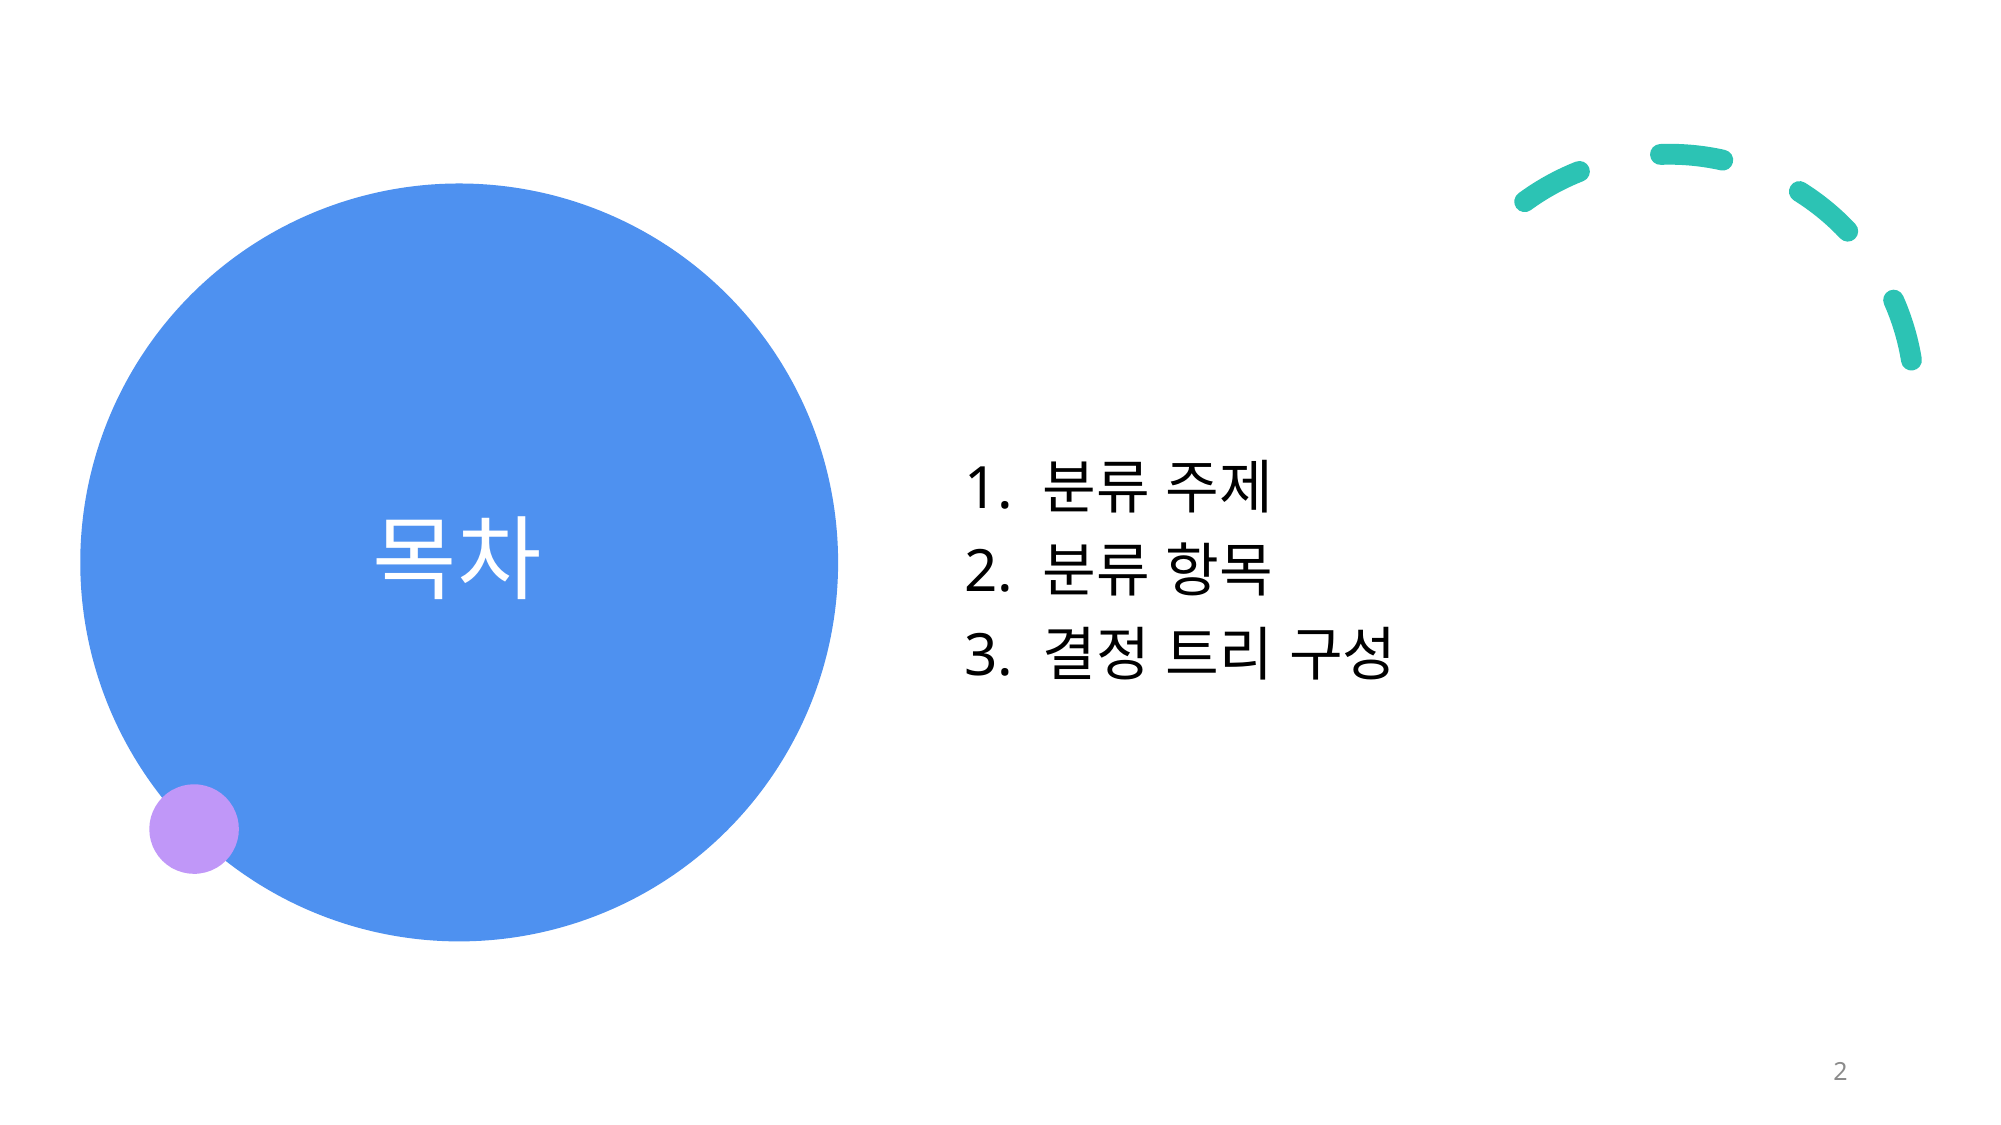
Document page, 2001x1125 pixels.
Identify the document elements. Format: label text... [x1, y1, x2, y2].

list 1. 분류 주제 2. 분류 항목 3. 결정 트리 구성 [949, 250, 1788, 896]
title 목차 [191, 229, 723, 897]
slide_number 2 [1412, 1042, 1863, 1103]
